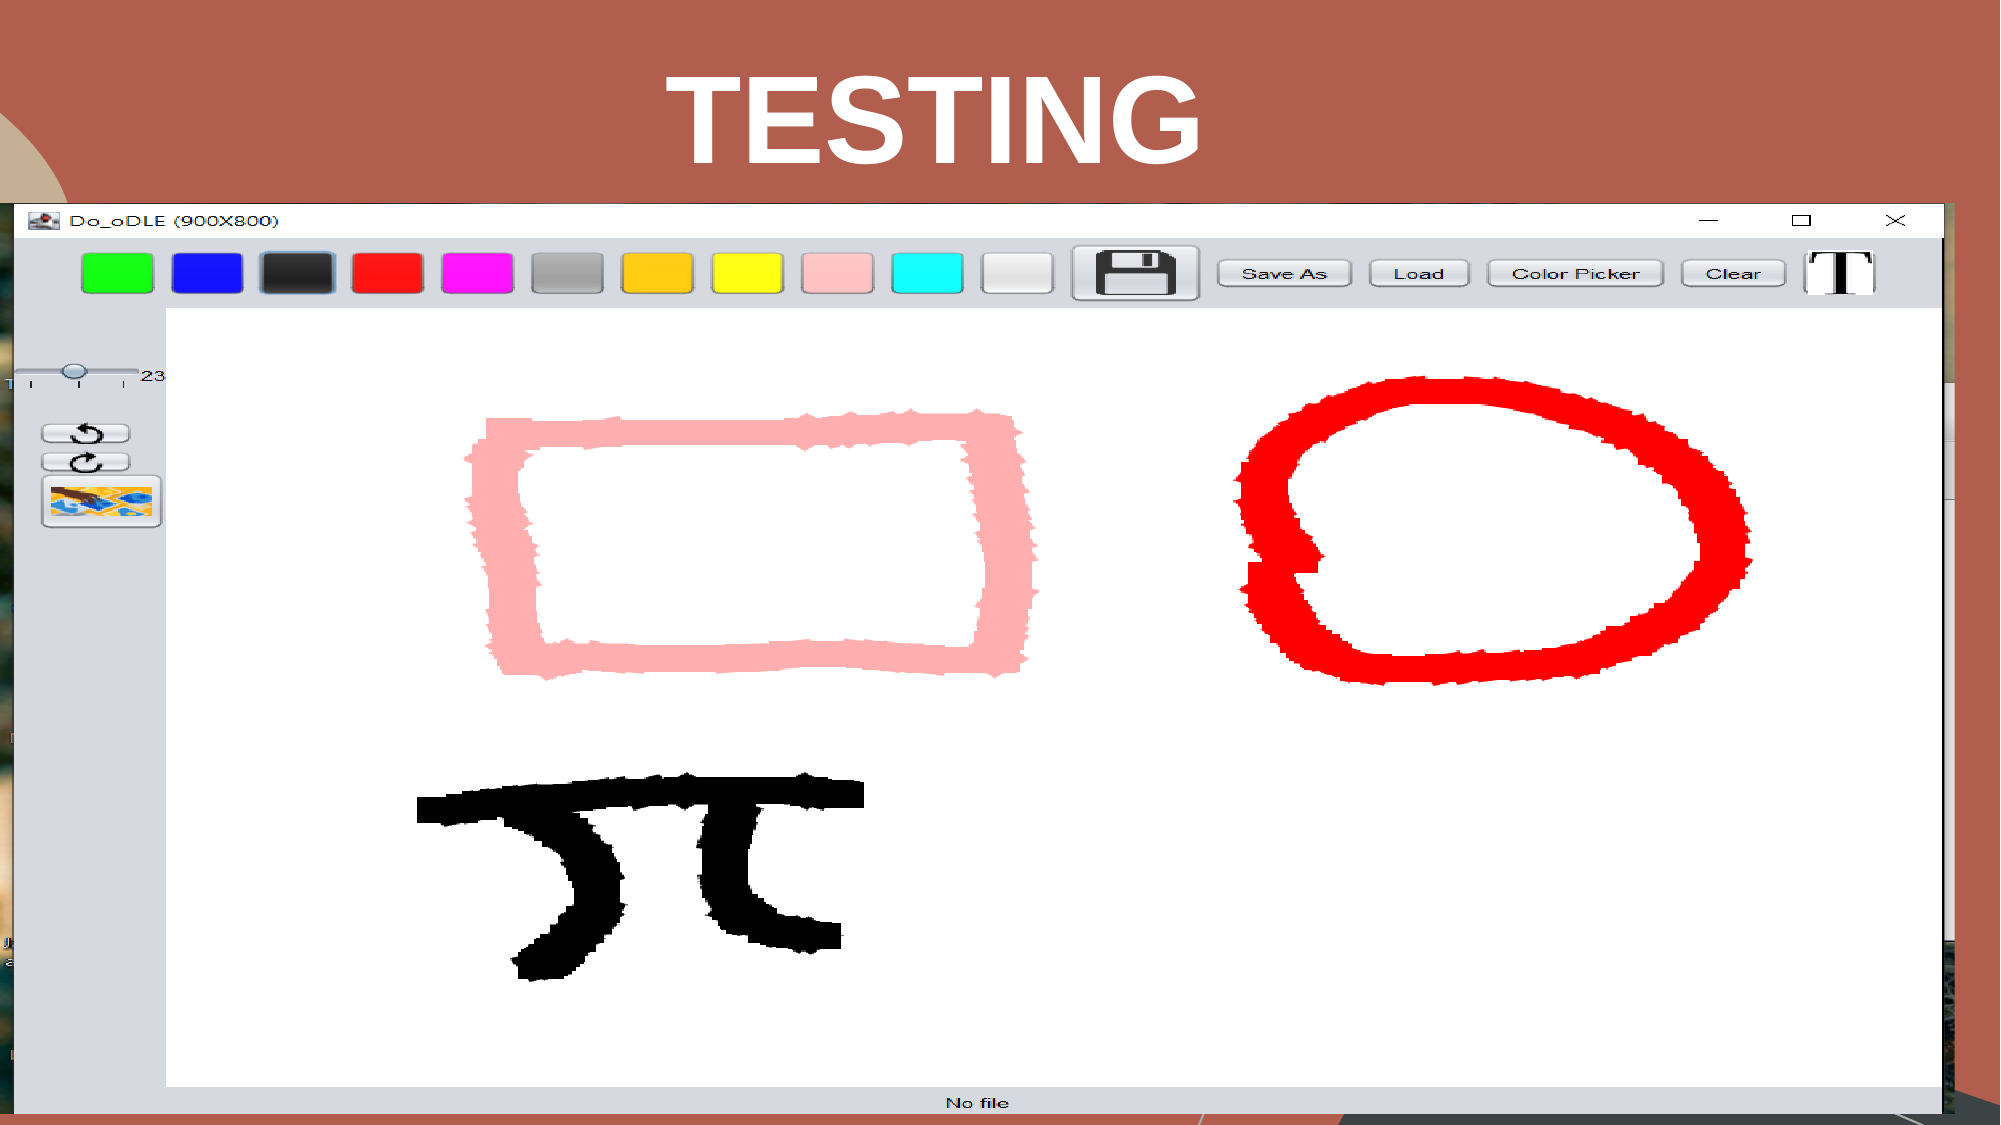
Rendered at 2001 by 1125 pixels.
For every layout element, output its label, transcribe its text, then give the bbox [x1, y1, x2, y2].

picture [0, 203, 1955, 1114]
title TESTING [125, 28, 1875, 200]
